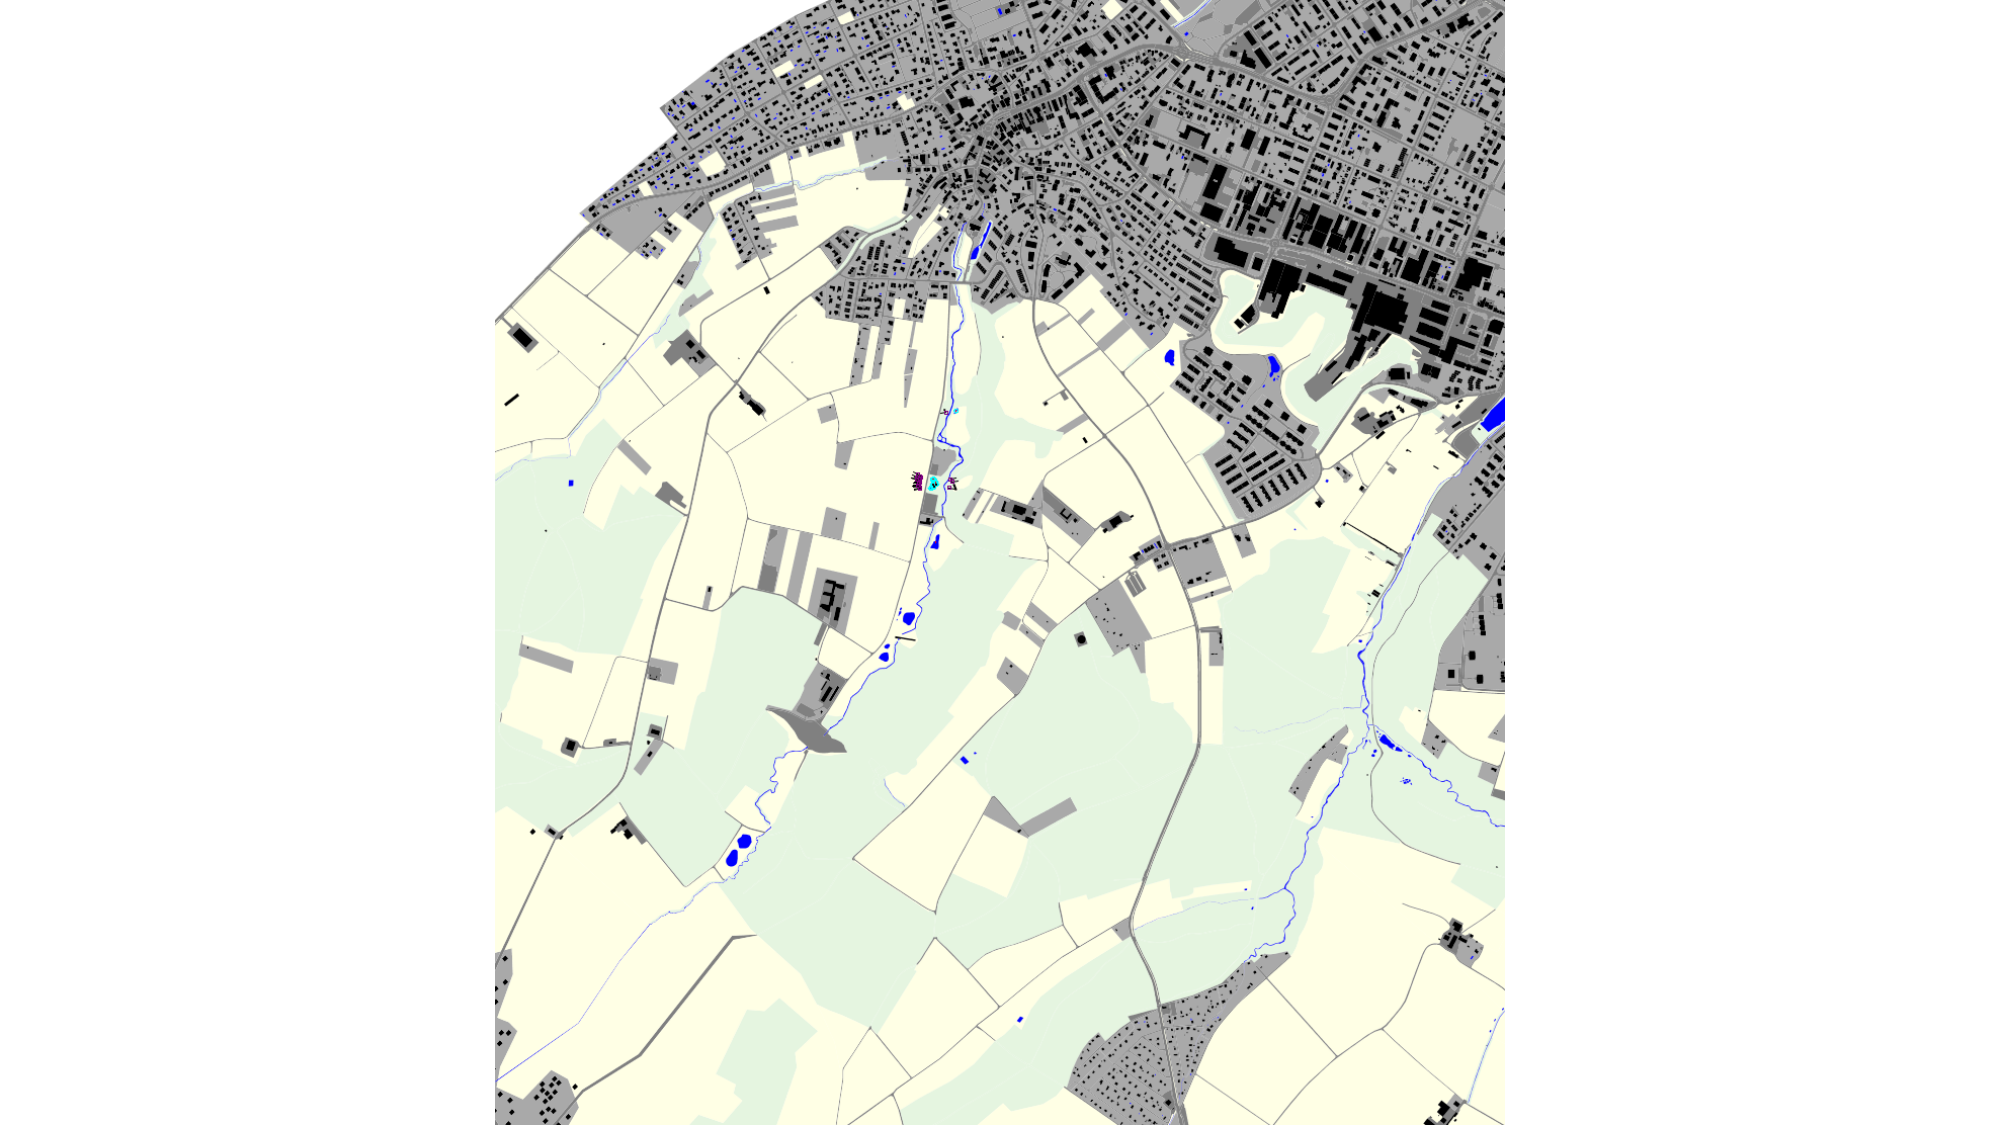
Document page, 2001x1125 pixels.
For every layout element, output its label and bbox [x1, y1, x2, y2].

list [495, 0, 1505, 1125]
